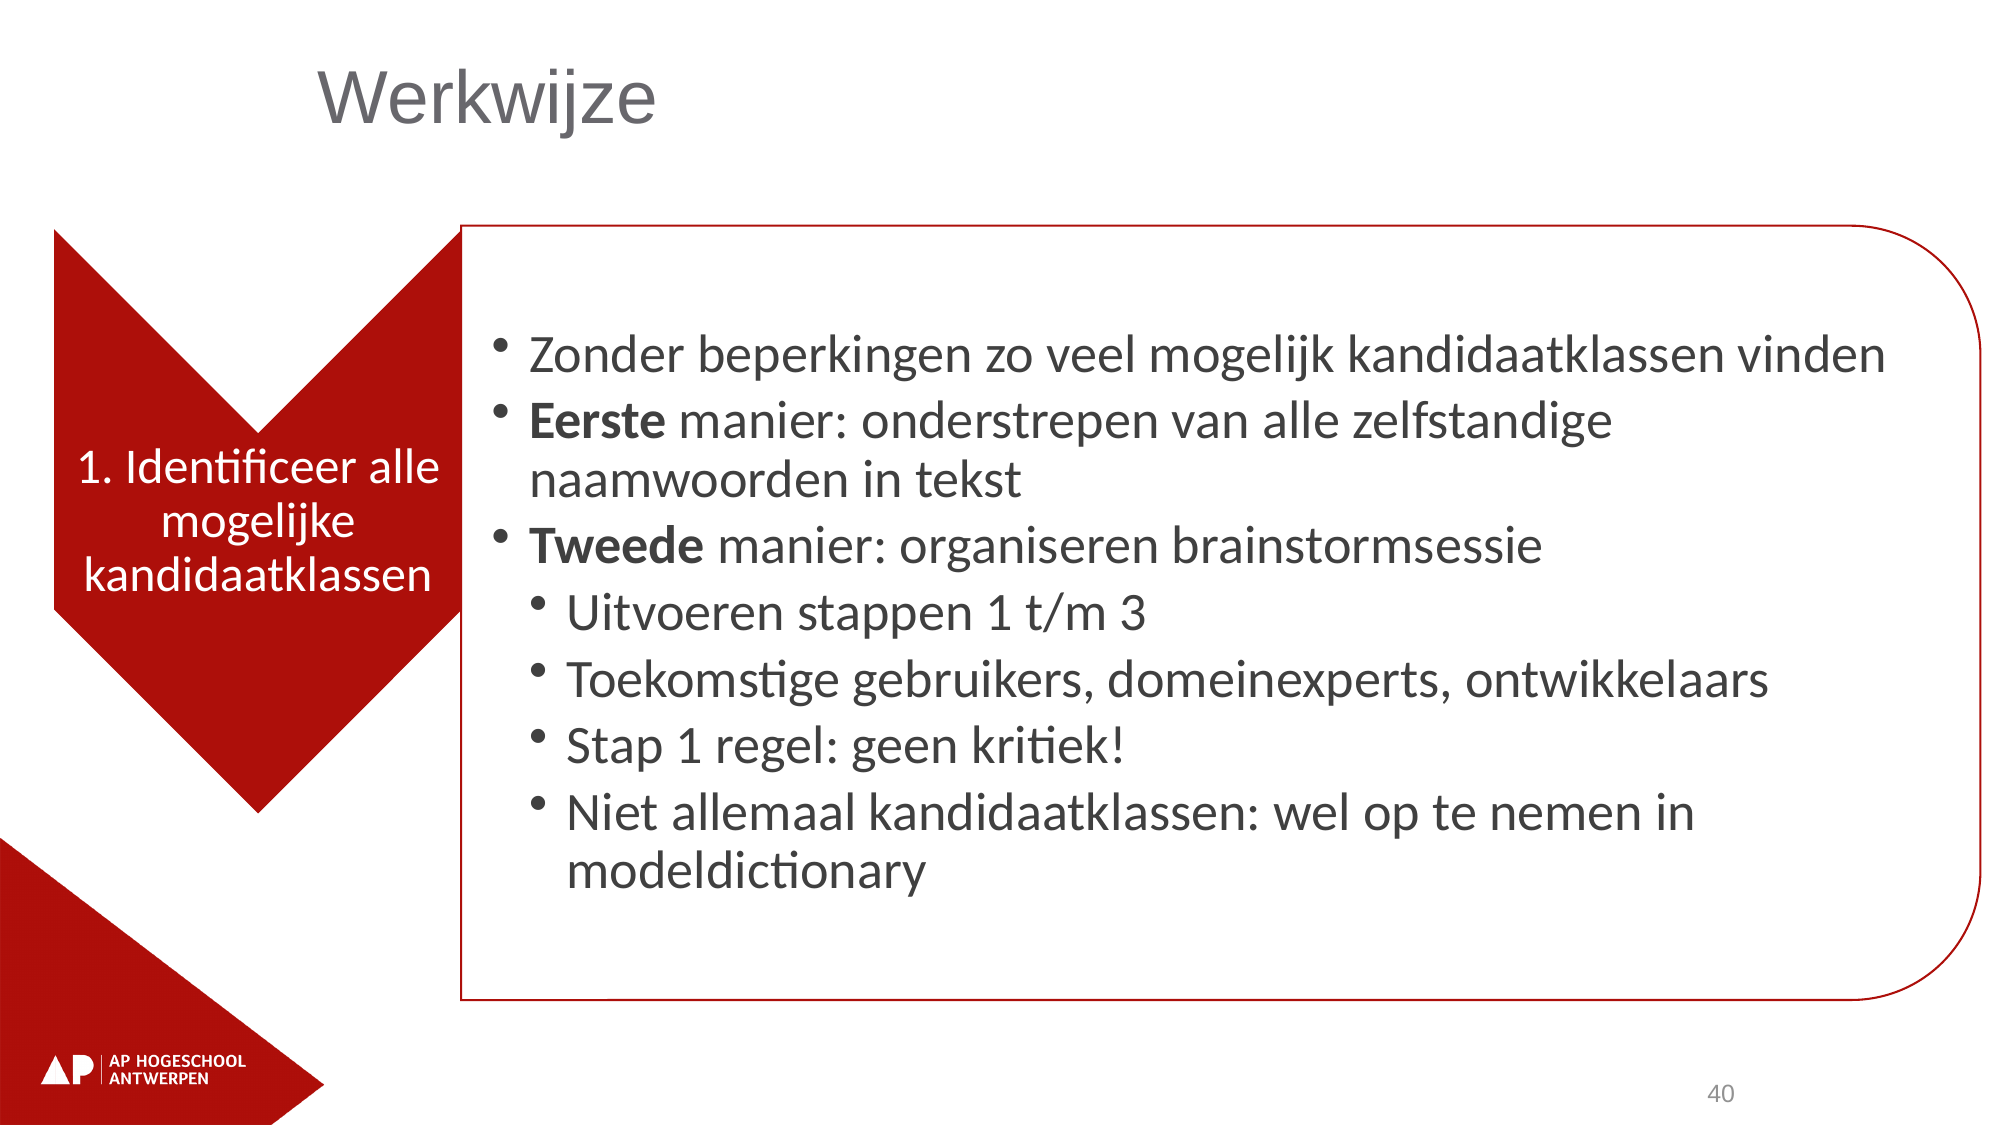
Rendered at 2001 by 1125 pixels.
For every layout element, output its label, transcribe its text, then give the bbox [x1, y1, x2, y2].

text_box 40 [1400, 1062, 1750, 1122]
text_box Werkwijze [303, 0, 1733, 188]
picture [0, 831, 328, 1125]
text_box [54, 225, 1981, 1005]
